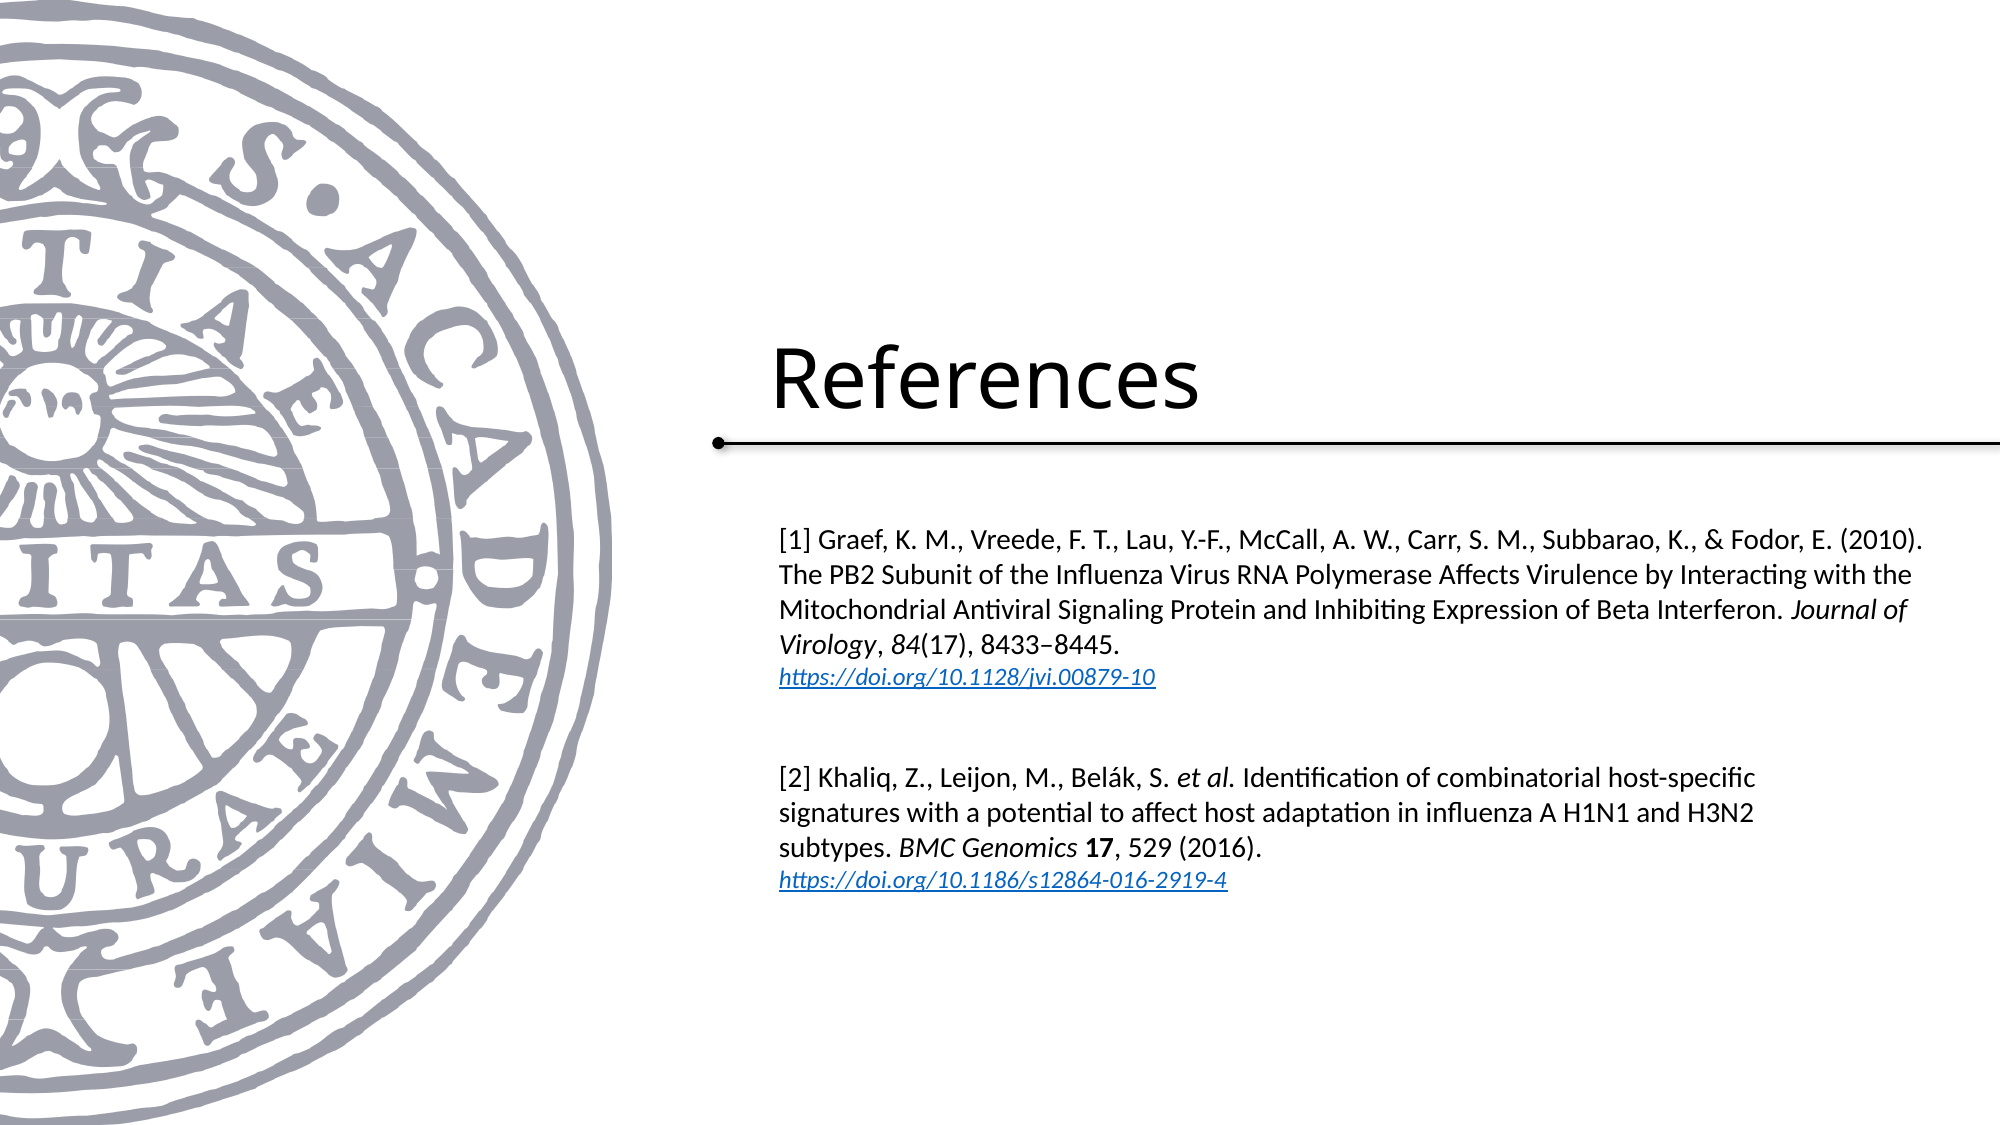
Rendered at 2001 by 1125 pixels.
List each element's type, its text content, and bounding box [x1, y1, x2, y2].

text_box [2] Khaliq, Z., Leijon, M., Belák, S. et al. Identification of combinatorial host-specific signatures with a potential to affect host adaptation in influenza A H1N1 and H3N2 subtypes. BMC Genomics 17, 529 (2016). https://doi.org/10.1186/s12864-016-2919-4 [764, 751, 1773, 901]
text_box [1] Graef, K. M., Vreede, F. T., Lau, Y.-F., McCall, A. W., Carr, S. M., Subbarao, K., & Fodor, E. (2010). The PB2 Subunit of the Influenza Virus RNA Polymerase Affects Virulence by Interacting with the Mitochondrial Antiviral Signaling Protein and Inhibiting Expression of Beta Interferon. Journal of Virology, 84(17), 8433–8445. https://doi.org/10.1128/jvi.00879-10 [764, 513, 1953, 698]
picture [0, 0, 612, 1125]
text_box References [754, 317, 1923, 433]
